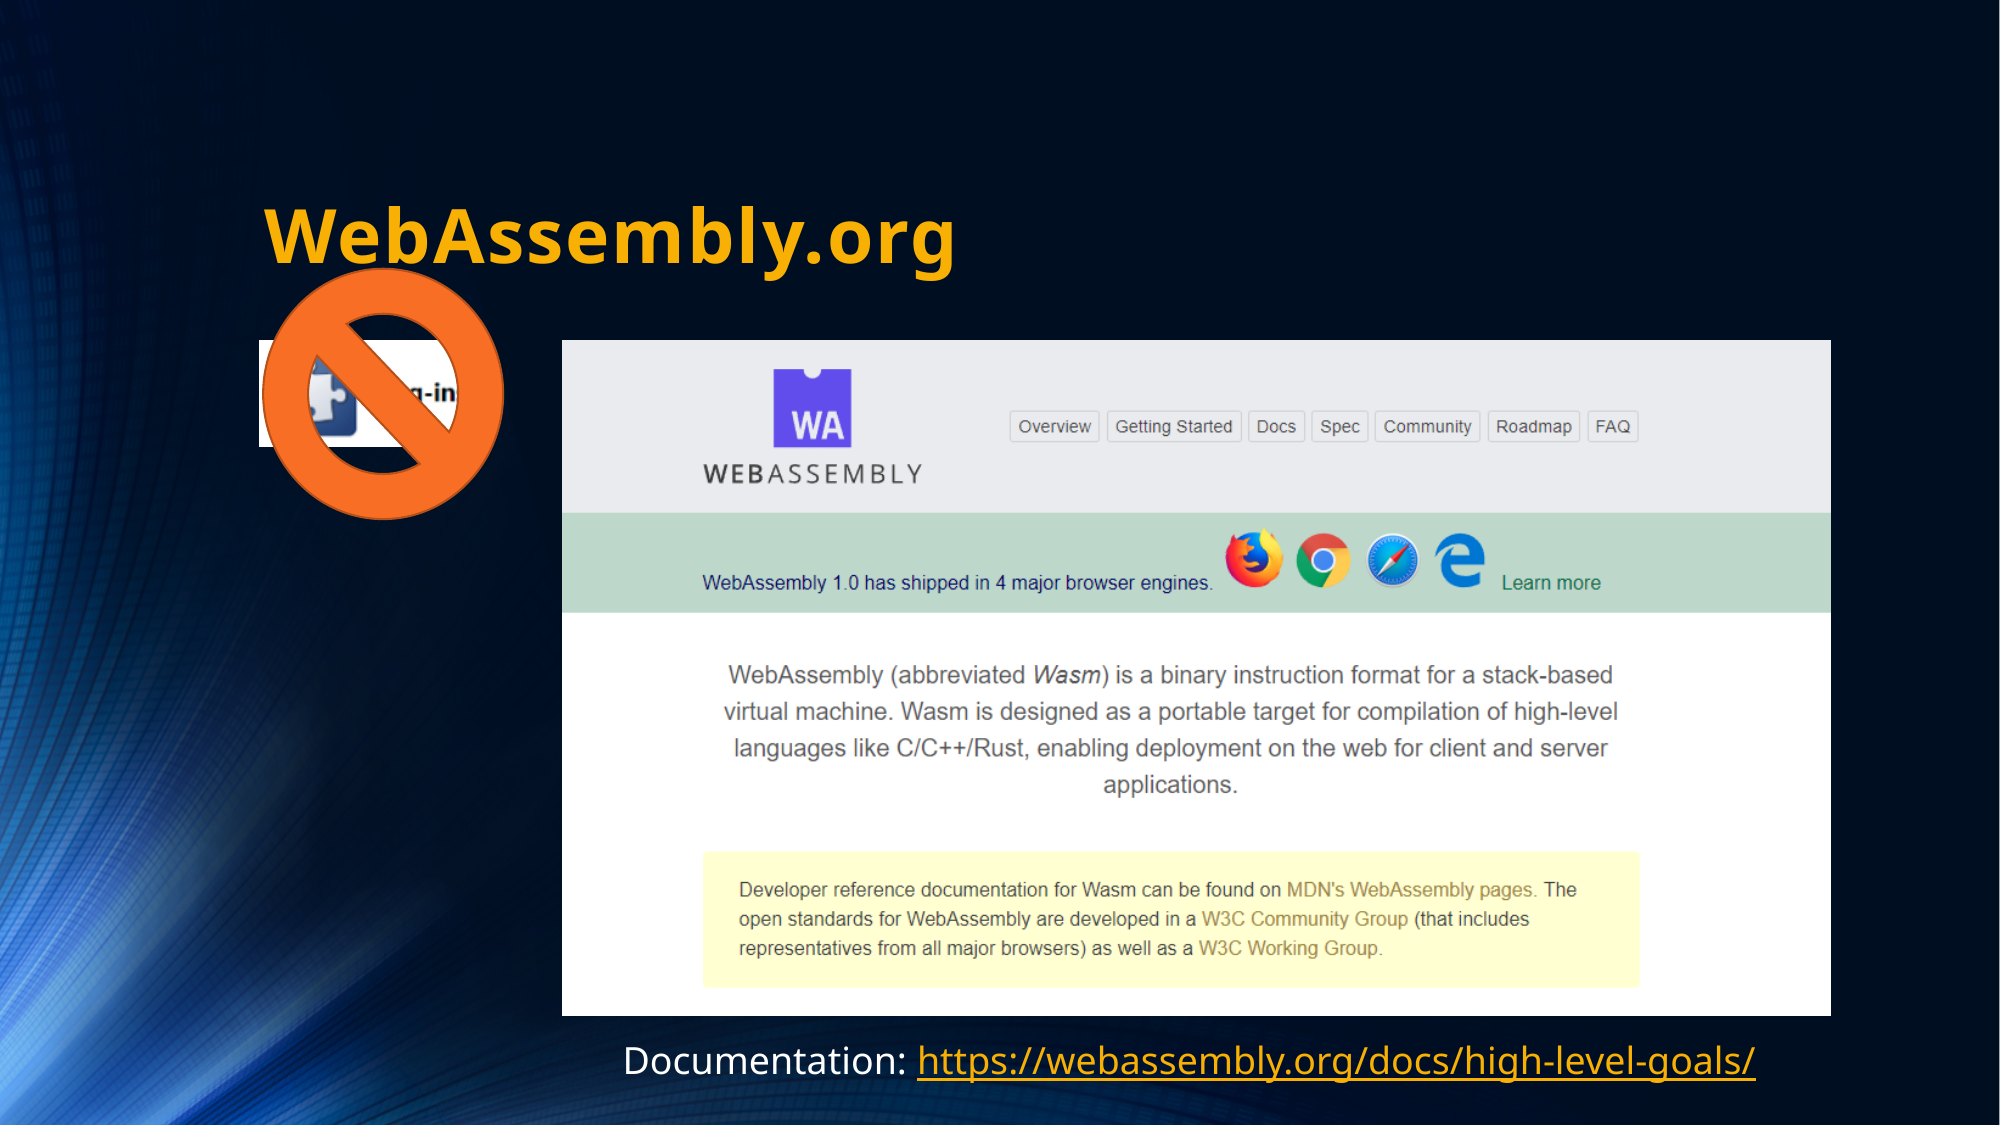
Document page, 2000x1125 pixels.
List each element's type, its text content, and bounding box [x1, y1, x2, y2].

title WebAssembly.org [249, 62, 1750, 288]
text_box [273, 267, 505, 521]
text_box Documentation: https://webassembly.org/docs/high-level-goals/ [607, 1030, 1772, 1096]
picture [0, 0, 2000, 1125]
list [562, 340, 1831, 1016]
